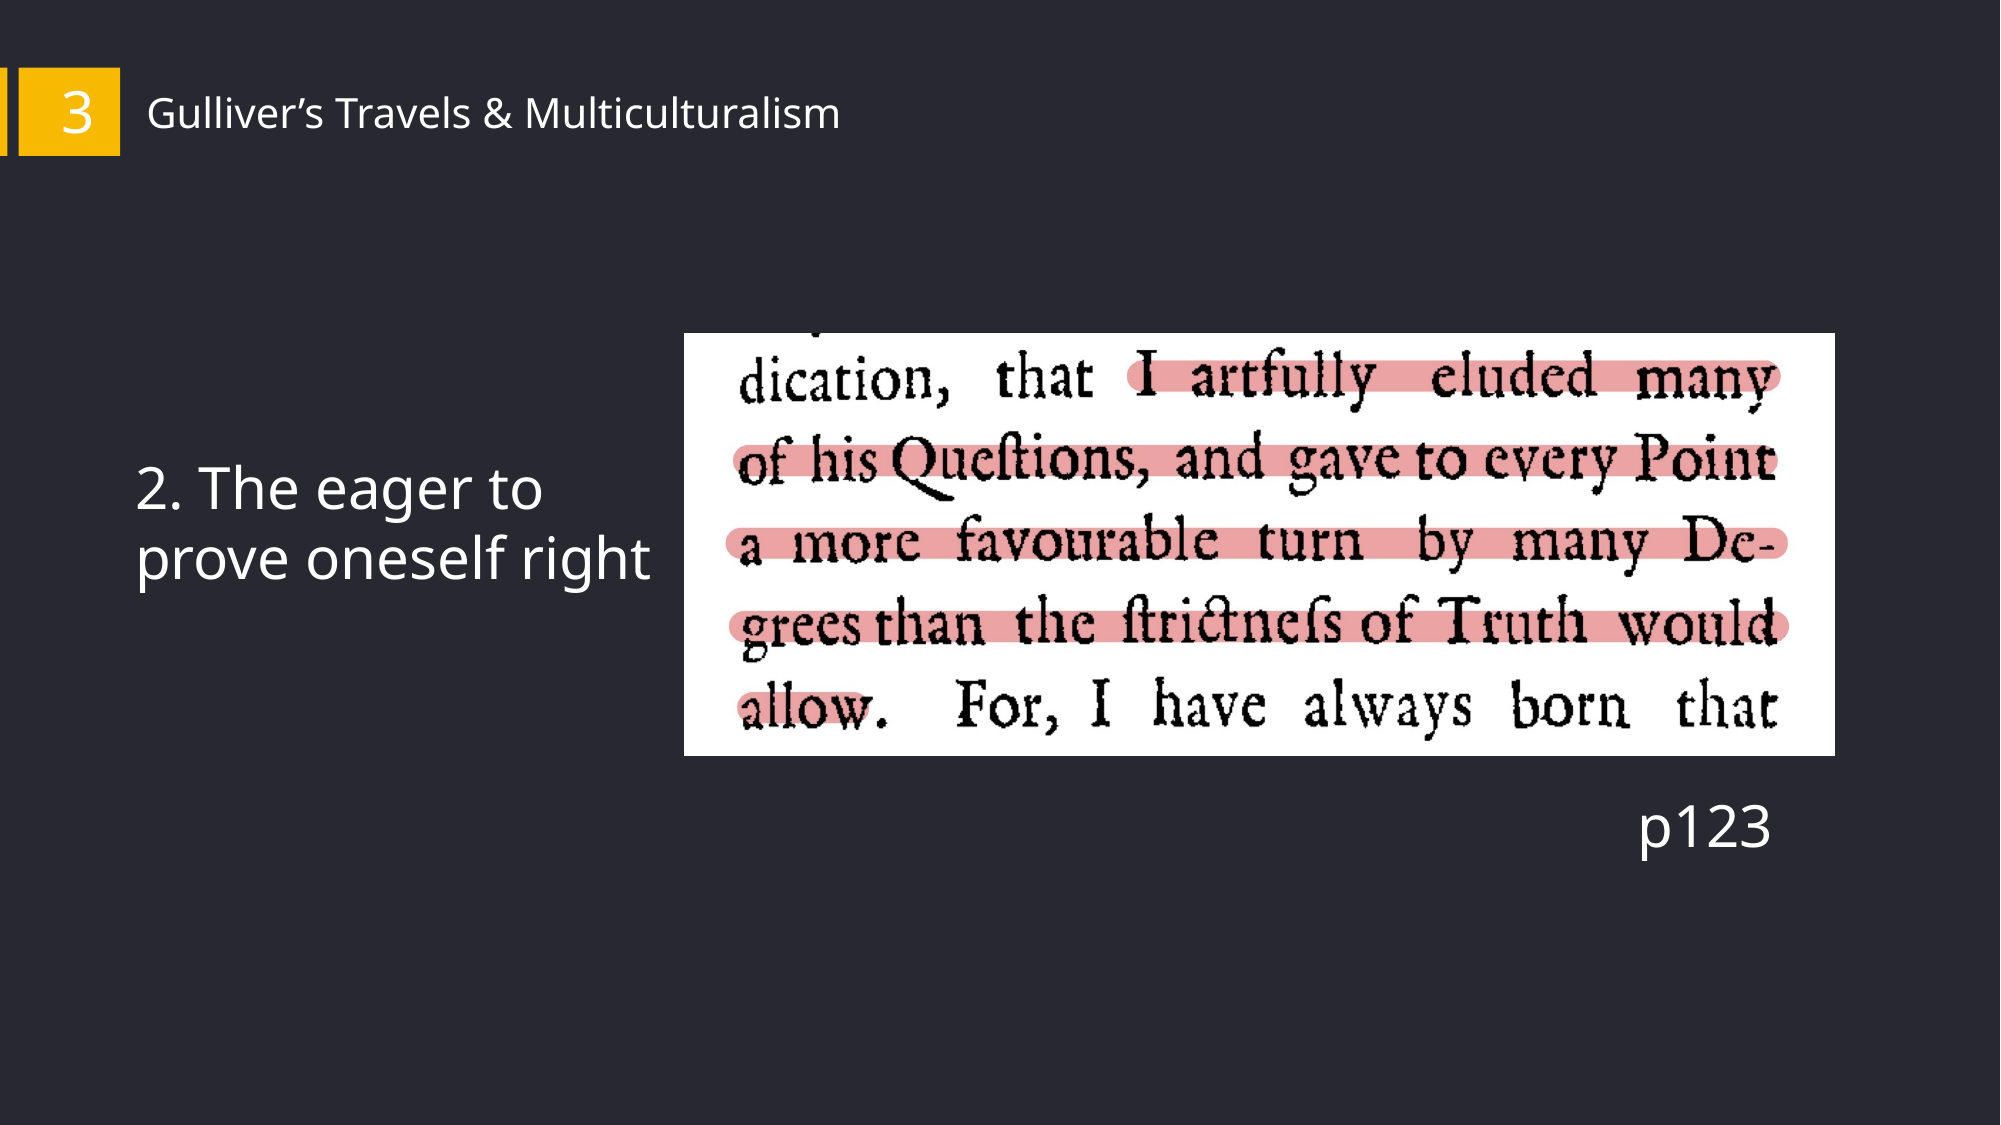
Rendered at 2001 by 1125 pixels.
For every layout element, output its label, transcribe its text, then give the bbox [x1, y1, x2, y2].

text_box [0, 67, 8, 157]
text_box 2. The eager to prove oneself right [120, 444, 684, 599]
picture [684, 333, 1835, 756]
text_box [18, 67, 121, 157]
text_box 3 [47, 67, 92, 153]
text_box Gulliver’s Travels & Multiculturalism [131, 79, 1058, 144]
text_box p123 [1623, 781, 1984, 867]
